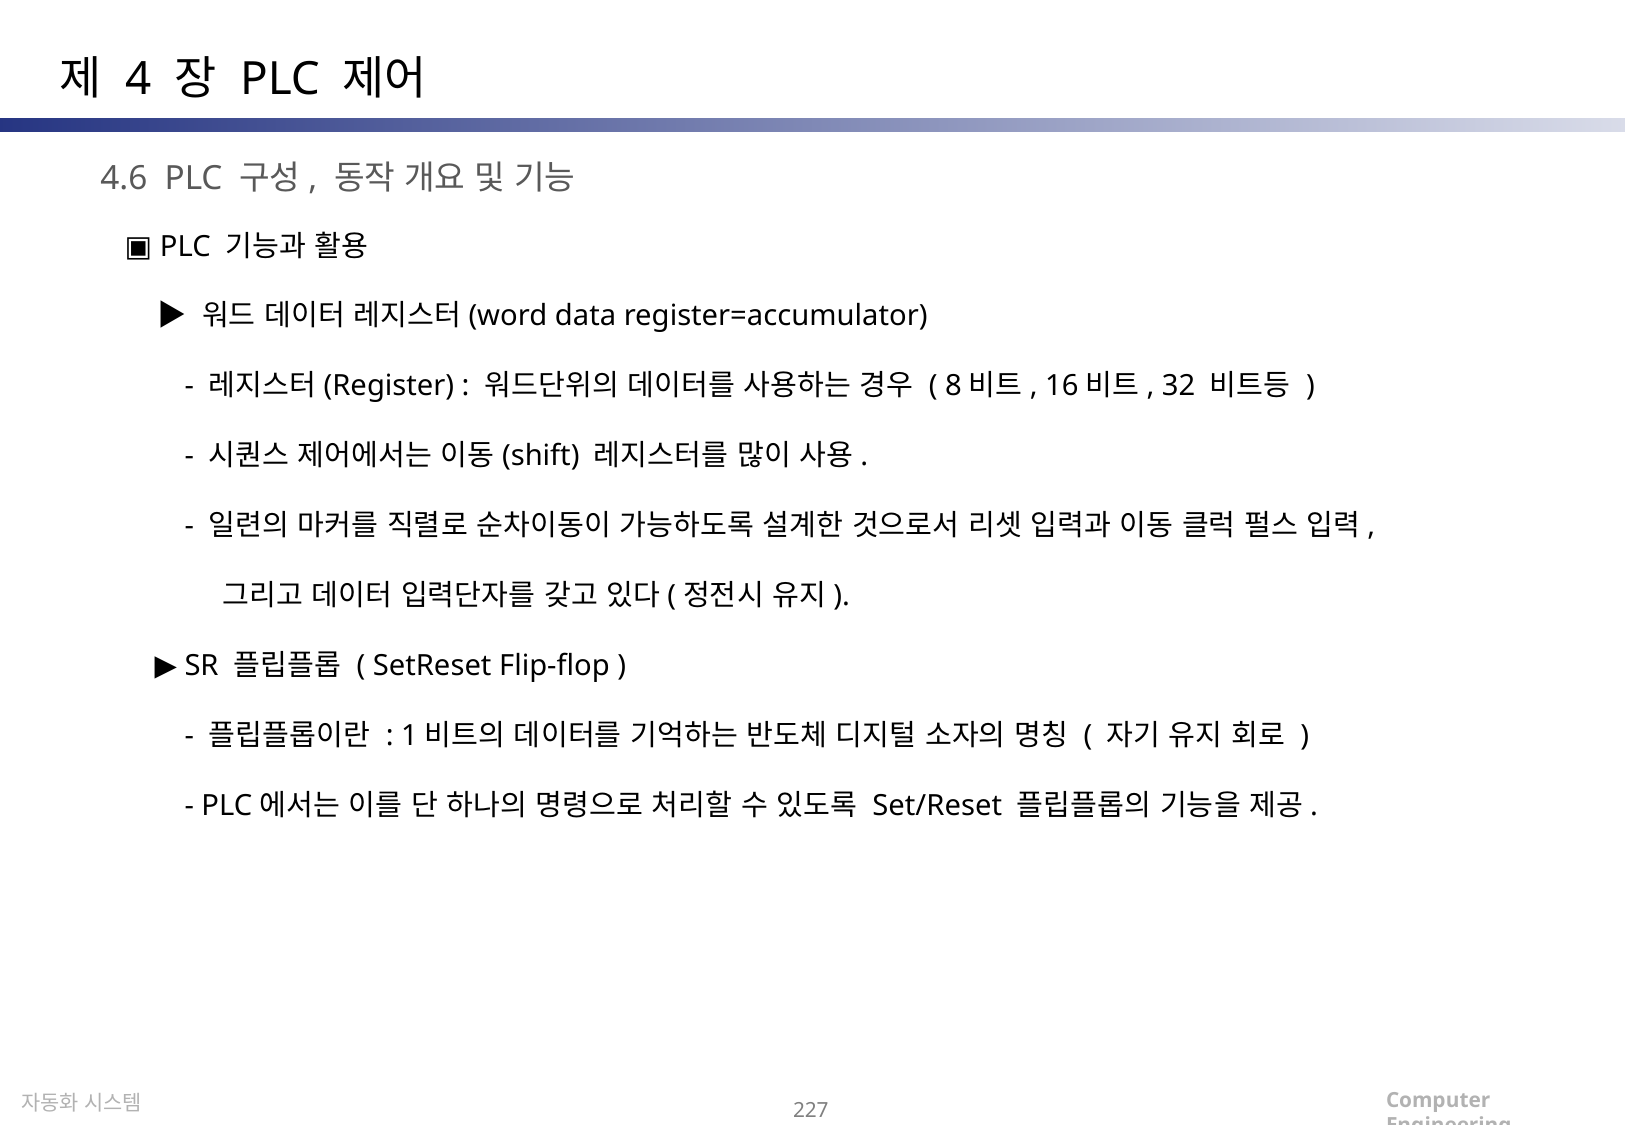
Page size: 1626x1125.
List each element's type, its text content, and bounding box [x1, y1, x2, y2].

text_box 제 4 장 PLC 제어 [44, 39, 1522, 120]
text_box ▣ PLC 기능과 활용 ▶ 워드 데이터 레지스터(word data register=accumulator) - 레지스터(Register) : 워드단위의 데이터를 사용하는 경우 ( 8비트, 16비트, 32 비트등 ) - 시퀀스 제어에서는 이동(shift) 레지스터를 많이 사용. - 일련의 마커를 직렬로 순차이동이 가능하도록 설계한 것으로서 리셋 입력과 이동 클럭 펄스 입력, 그리고 데이터 입력단자를 갖고 있다(정전시 유지). ▶ SR 플립플롭 ( SetReset Flip-flop ) - 플립플롭이란 : 1비트의 데이터를 기억하는 반도체 디지털 소자의 명칭 ( 자기 유지 회로 ) - PLC에서는 이를 단 하나의 명령으로 처리할 수 있도록 Set/Reset 플립플롭의 기능을 제공. [109, 184, 1598, 829]
text_box 4.6 PLC 구성, 동작 개요 및 기능 [85, 148, 884, 204]
